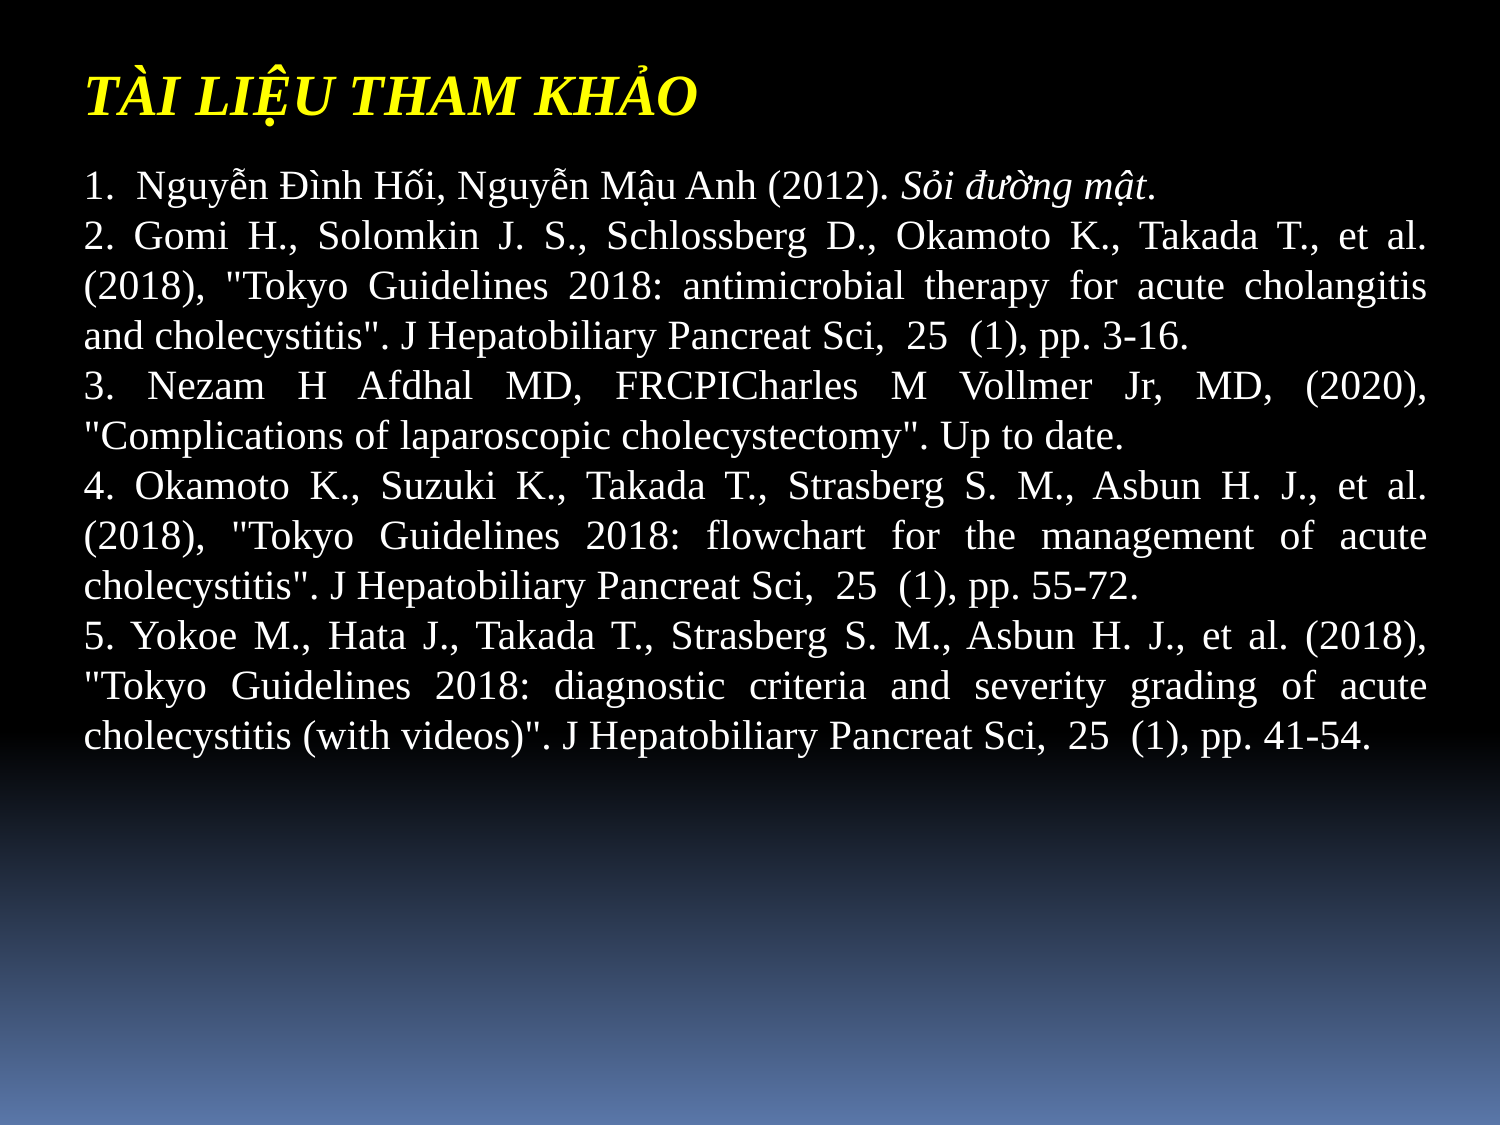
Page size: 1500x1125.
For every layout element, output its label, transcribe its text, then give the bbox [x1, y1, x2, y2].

text_box 1. Nguyễn Đình Hối, Nguyễn Mậu Anh (2012). Sỏi đường mật. 2. Gomi H., Solomkin J. S., Schlossberg D., Okamoto K., Takada T., et al. (2018), "Tokyo Guidelines 2018: antimicrobial therapy for acute cholangitis and cholecystitis". J Hepatobiliary Pancreat Sci, 25 (1), pp. 3-16. 3. Nezam H Afdhal MD, FRCPICharles M Vollmer Jr, MD, (2020), "Complications of laparoscopic cholecystectomy". Up to date. 4. Okamoto K., Suzuki K., Takada T., Strasberg S. M., Asbun H. J., et al. (2018), "Tokyo Guidelines 2018: flowchart for the management of acute cholecystitis". J Hepatobiliary Pancreat Sci, 25 (1), pp. 55-72. 5. Yokoe M., Hata J., Takada T., Strasberg S. M., Asbun H. J., et al. (2018), "Tokyo Guidelines 2018: diagnostic criteria and severity grading of acute cholecystitis (with videos)". J Hepatobiliary Pancreat Sci, 25 (1), pp. 41-54. [68, 149, 1444, 766]
title TÀI LIỆU THAM KHẢO [68, 50, 1344, 149]
